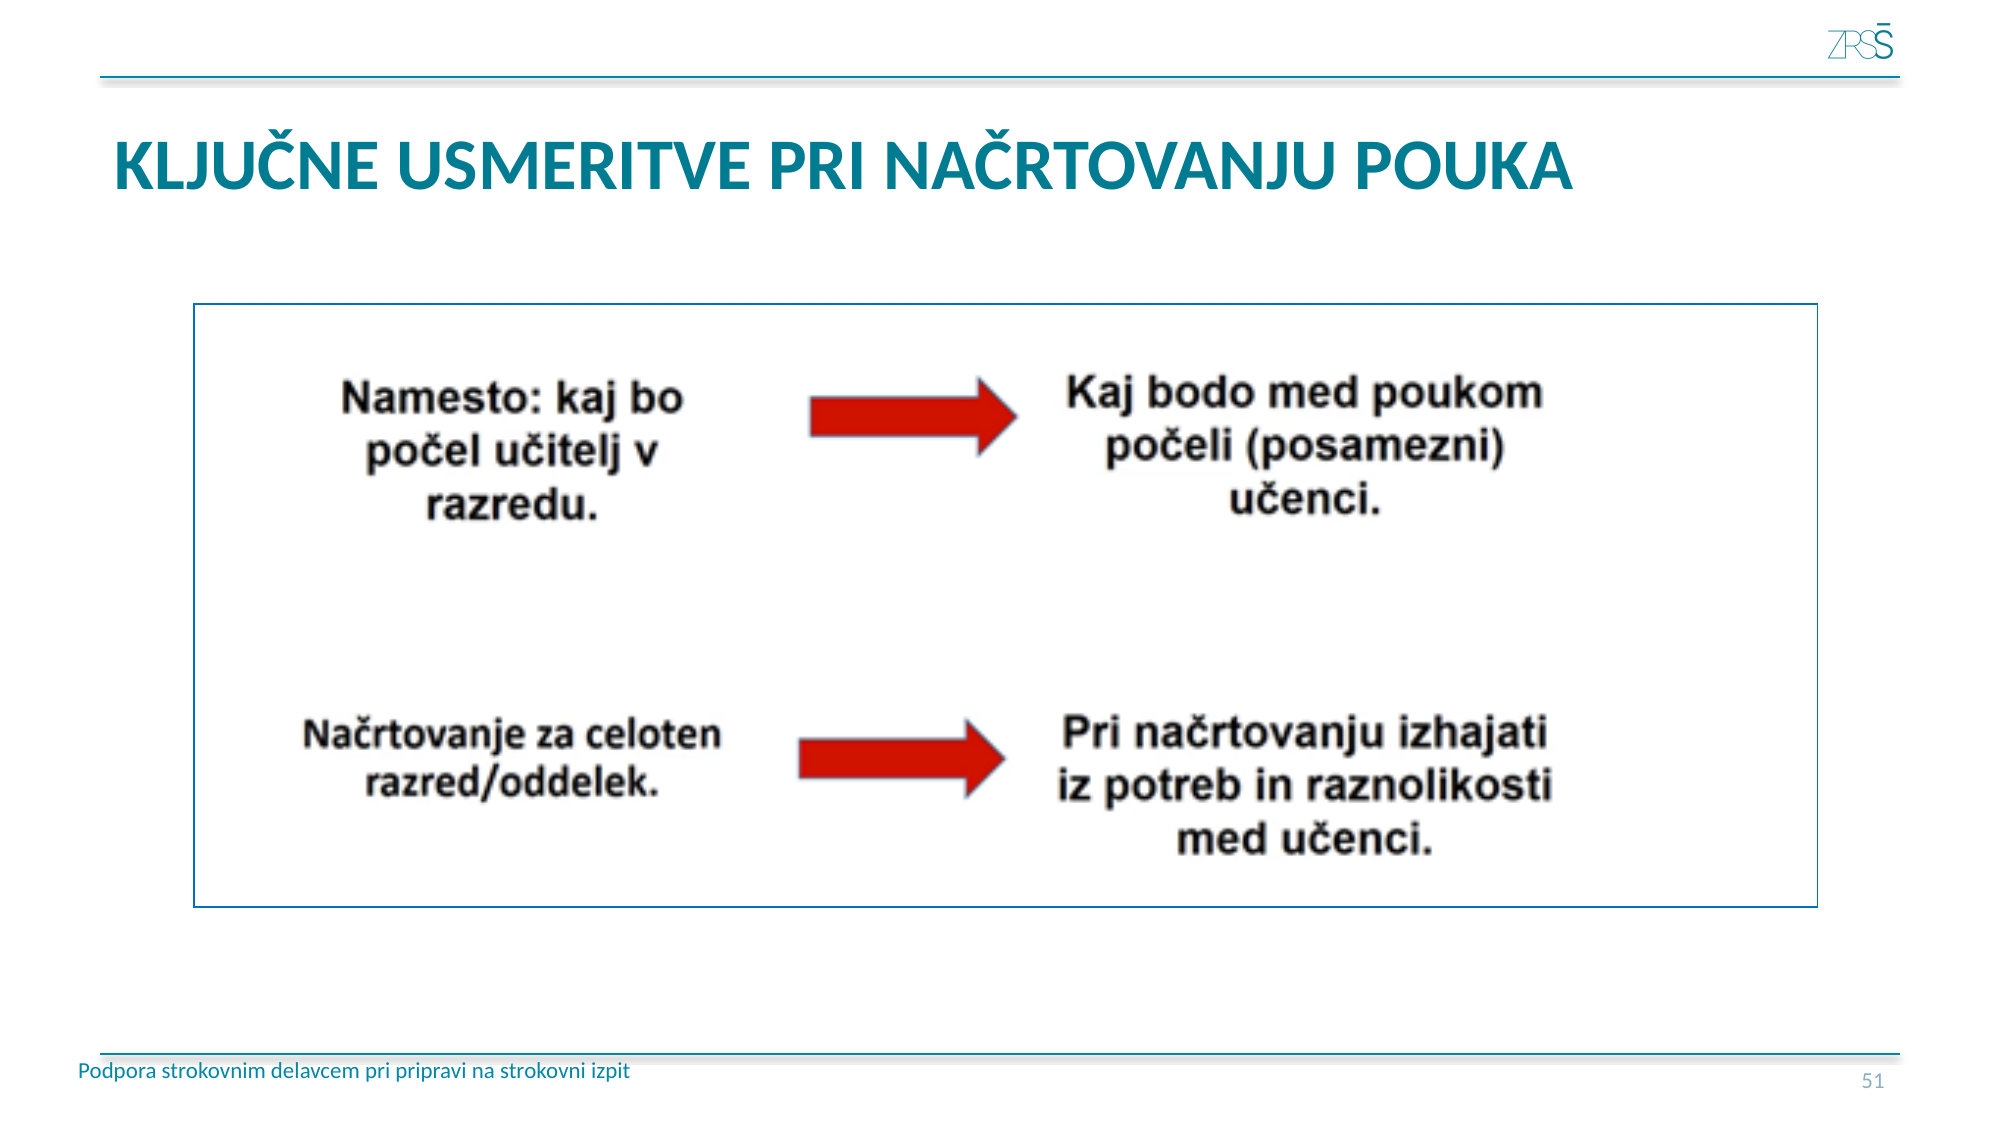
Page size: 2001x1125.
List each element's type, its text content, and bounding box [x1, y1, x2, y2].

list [194, 304, 1817, 907]
text_box Podpora strokovnim delavcem pri pripravi na strokovni izpit [63, 1047, 1226, 1090]
title KLJUČNE USMERITVE PRI NAČRTOVANJU POUKA [99, 109, 1900, 212]
slide_number 52 [1433, 1057, 1900, 1118]
picture [1828, 23, 1893, 59]
